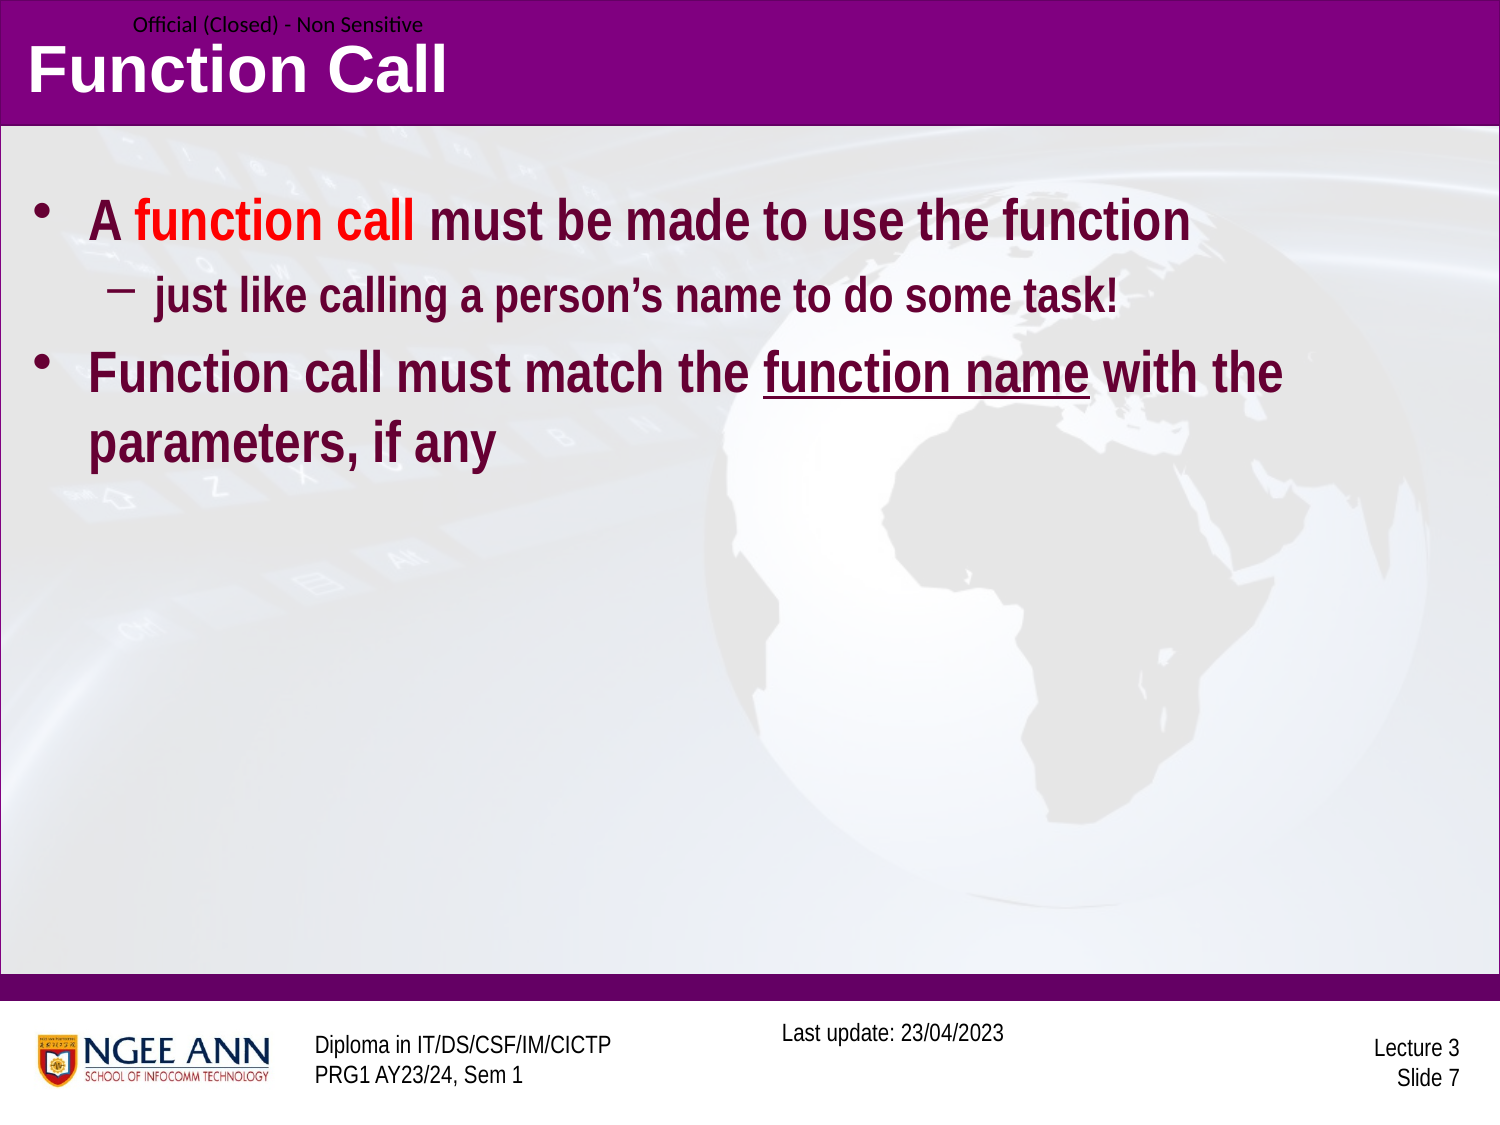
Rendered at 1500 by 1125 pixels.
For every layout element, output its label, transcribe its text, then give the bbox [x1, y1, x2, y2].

title Function Call [12, 19, 1488, 113]
picture [12, 1012, 294, 1109]
list A function call must be made to use the function just like calling a person’s name to do some task! Function call must match the function name with the parameters, if any [17, 174, 1493, 792]
